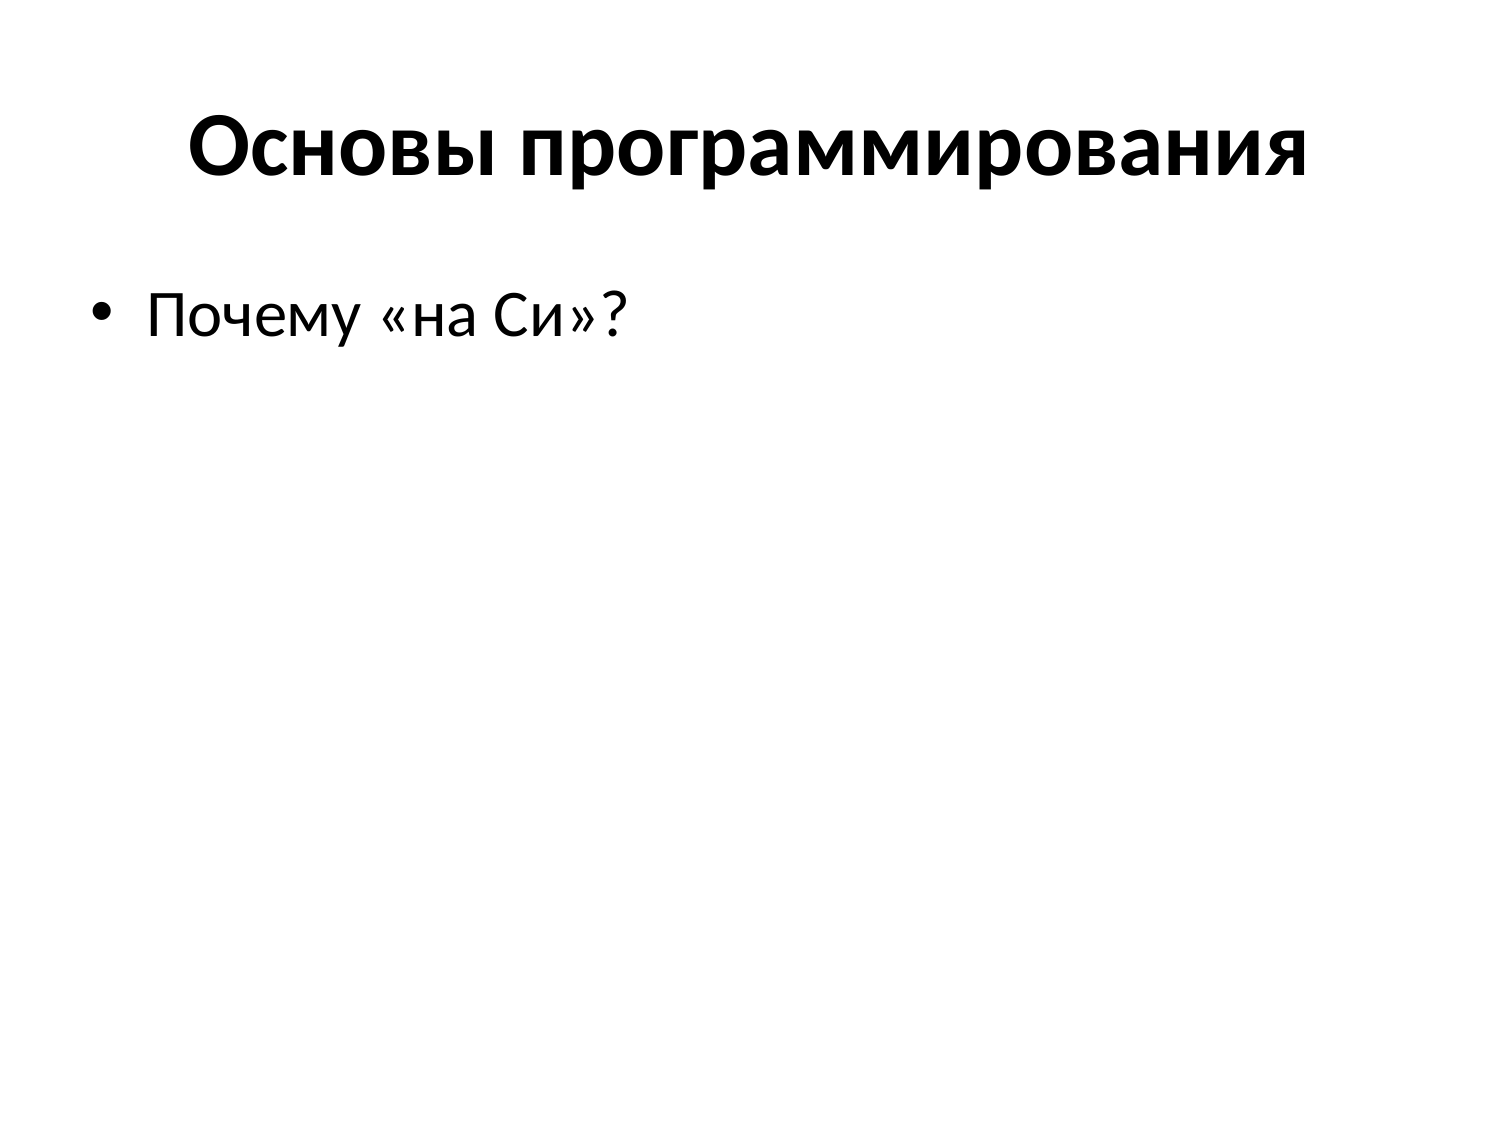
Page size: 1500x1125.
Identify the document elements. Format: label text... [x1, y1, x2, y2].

title Основы программирования [75, 45, 1425, 233]
list Почему «на Си»? [75, 262, 1425, 1005]
